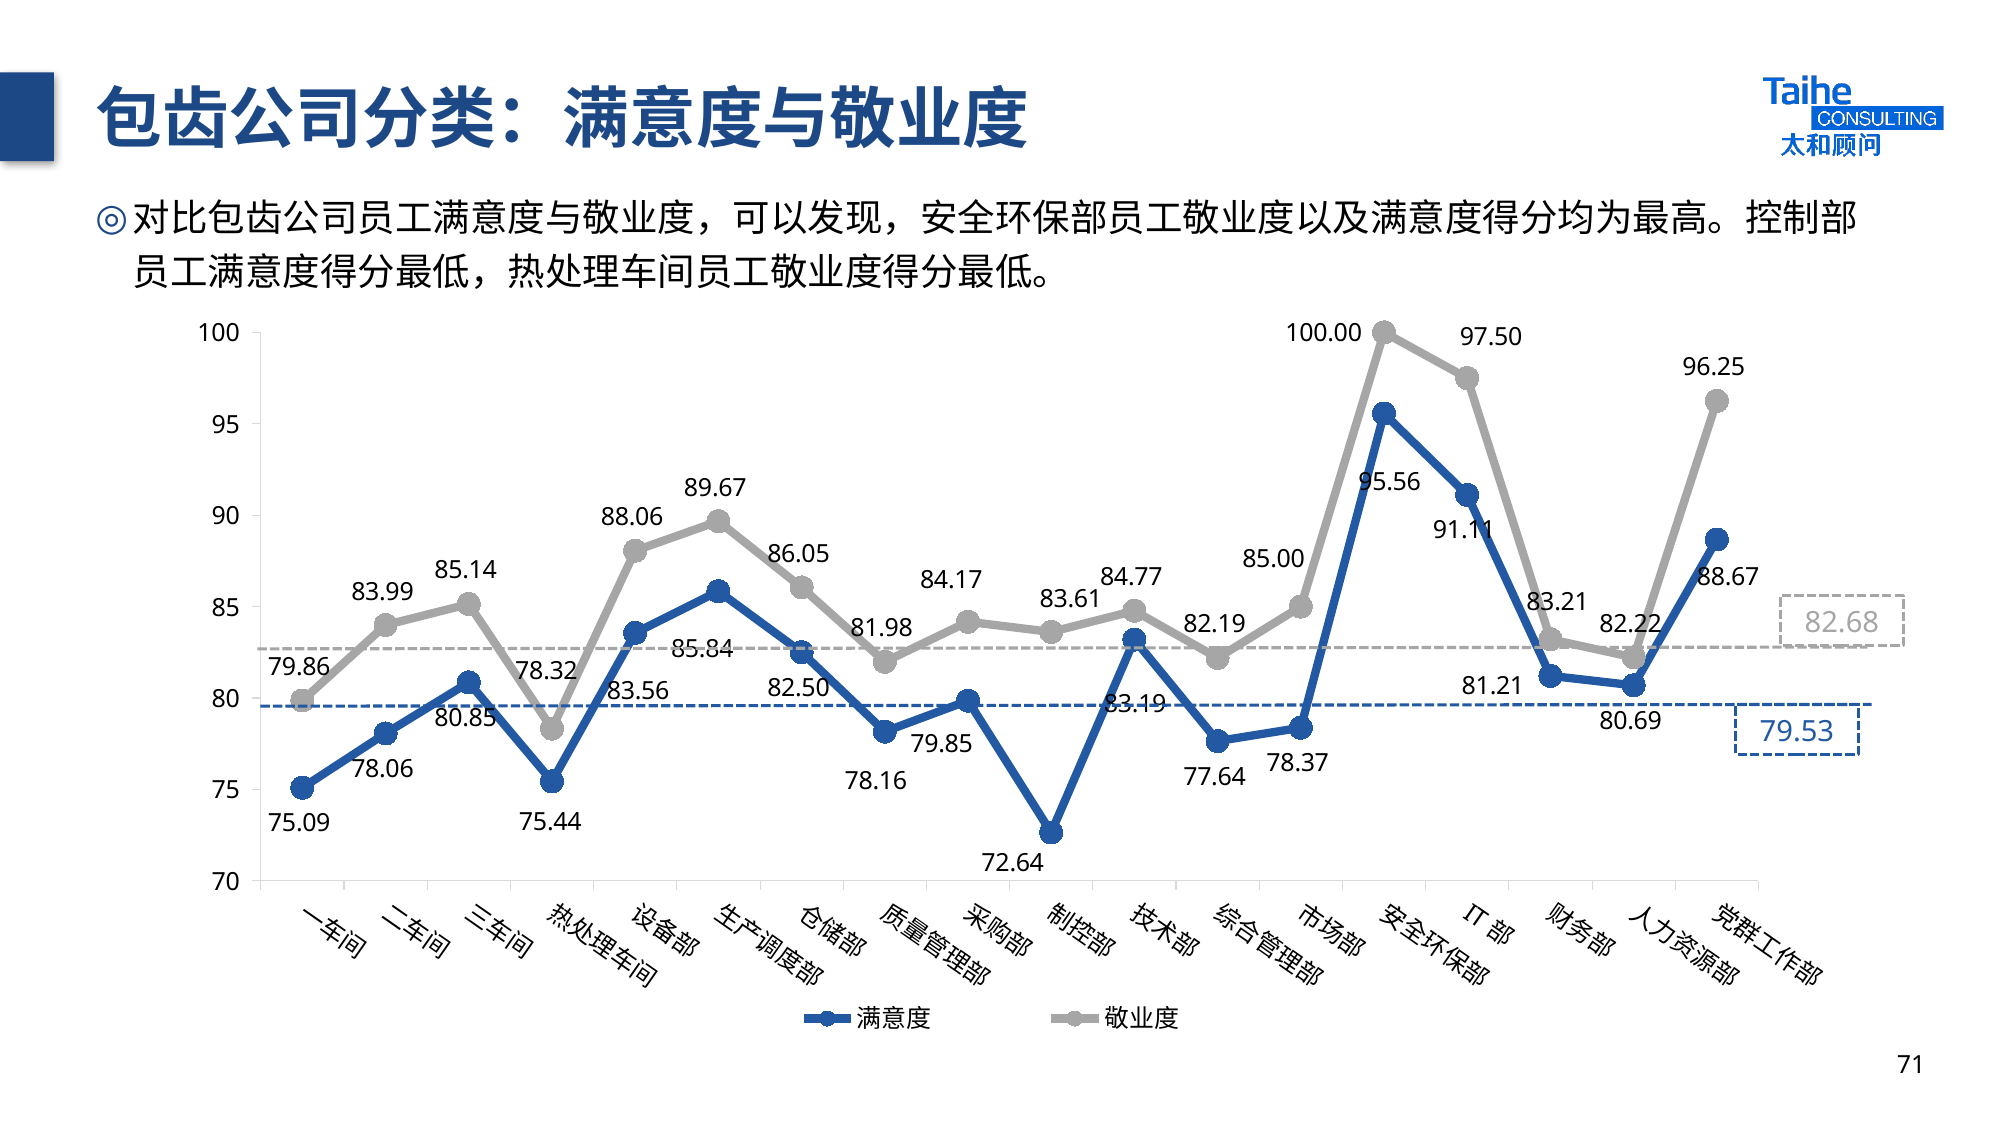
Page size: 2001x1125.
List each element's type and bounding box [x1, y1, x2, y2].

list [80, 177, 1910, 891]
picture [1739, 52, 1967, 180]
text_box [257, 595, 1904, 649]
title [80, 80, 1260, 162]
slide_number [1862, 1041, 1960, 1102]
text_box [260, 704, 1872, 756]
chart [96, 184, 1856, 1059]
